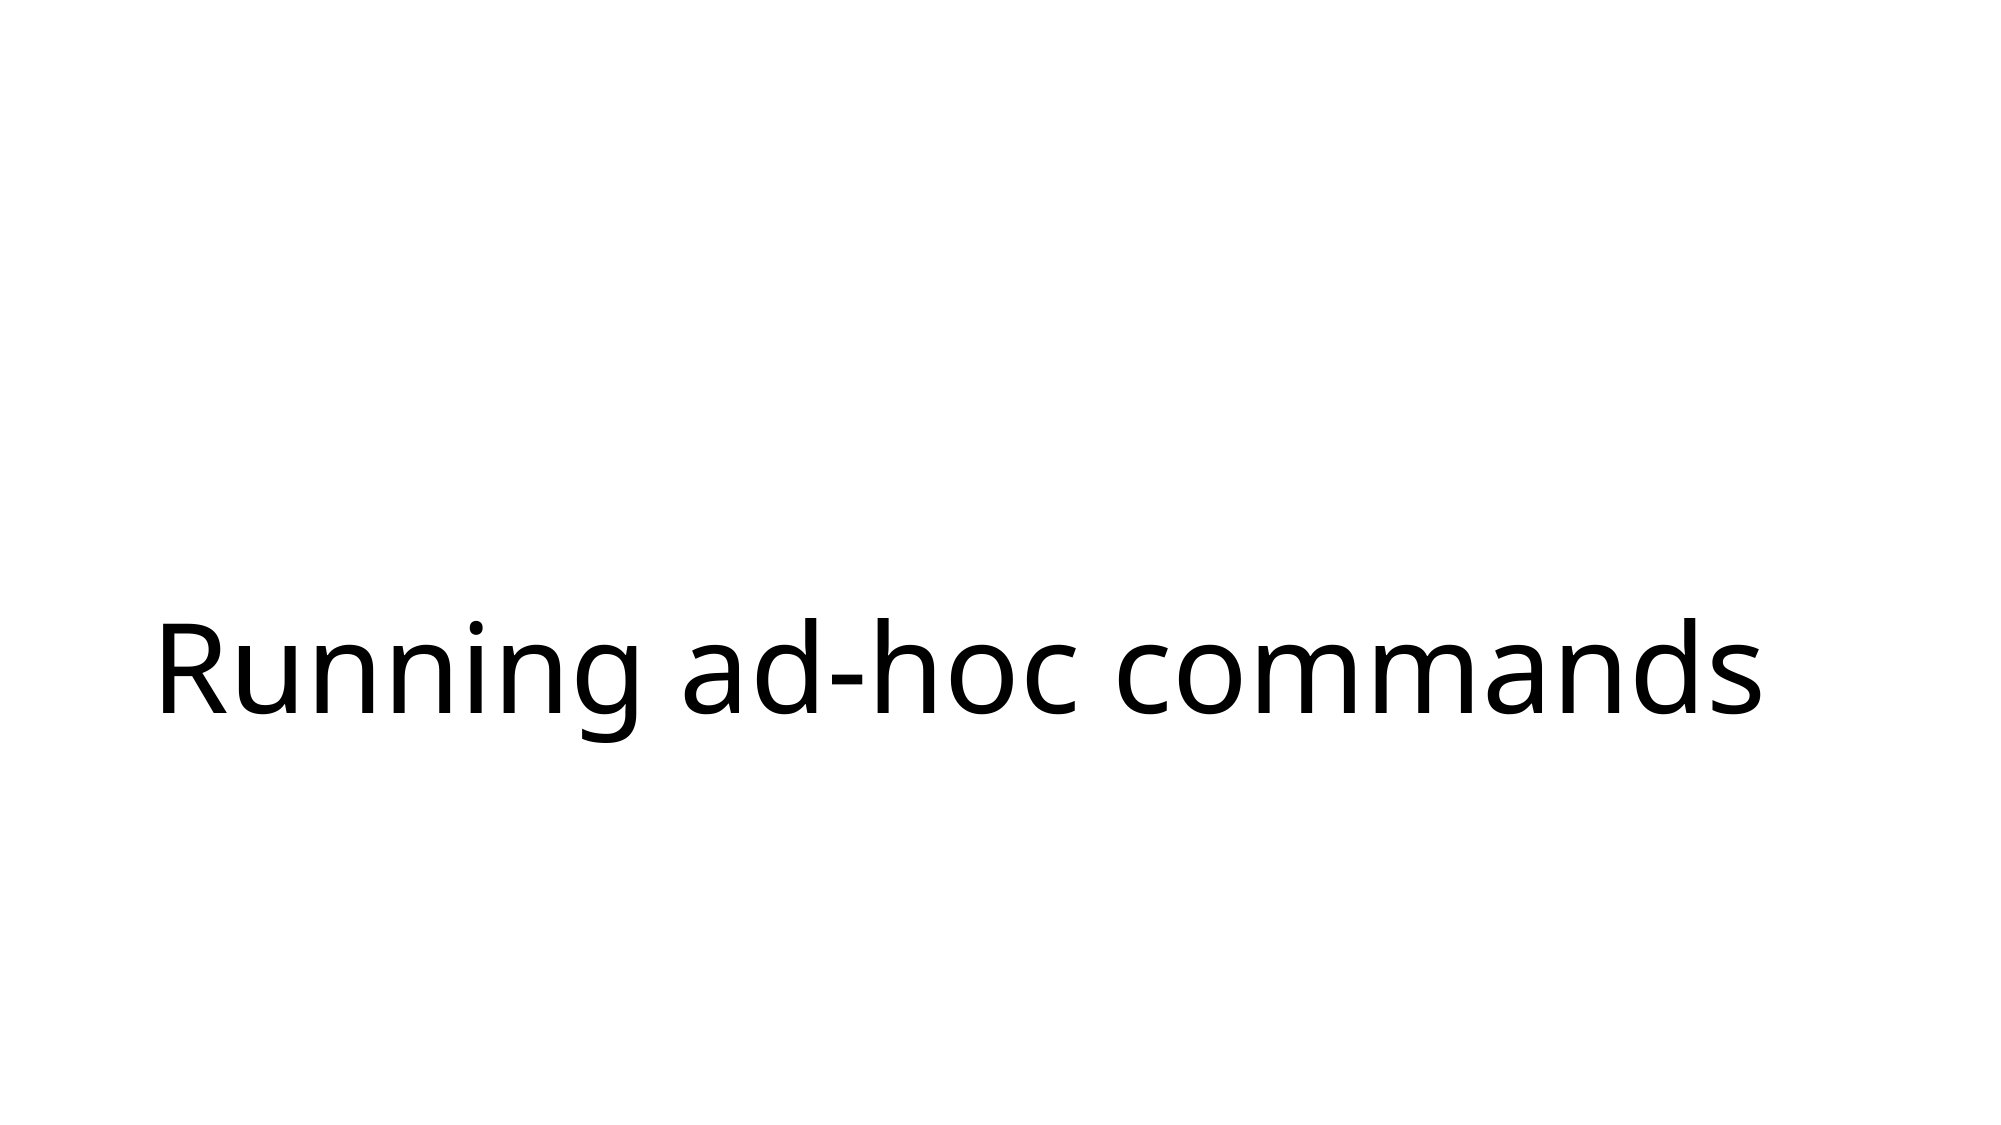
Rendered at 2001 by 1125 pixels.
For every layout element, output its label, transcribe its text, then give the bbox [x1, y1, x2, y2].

title Running ad-hoc commands [136, 280, 1862, 749]
